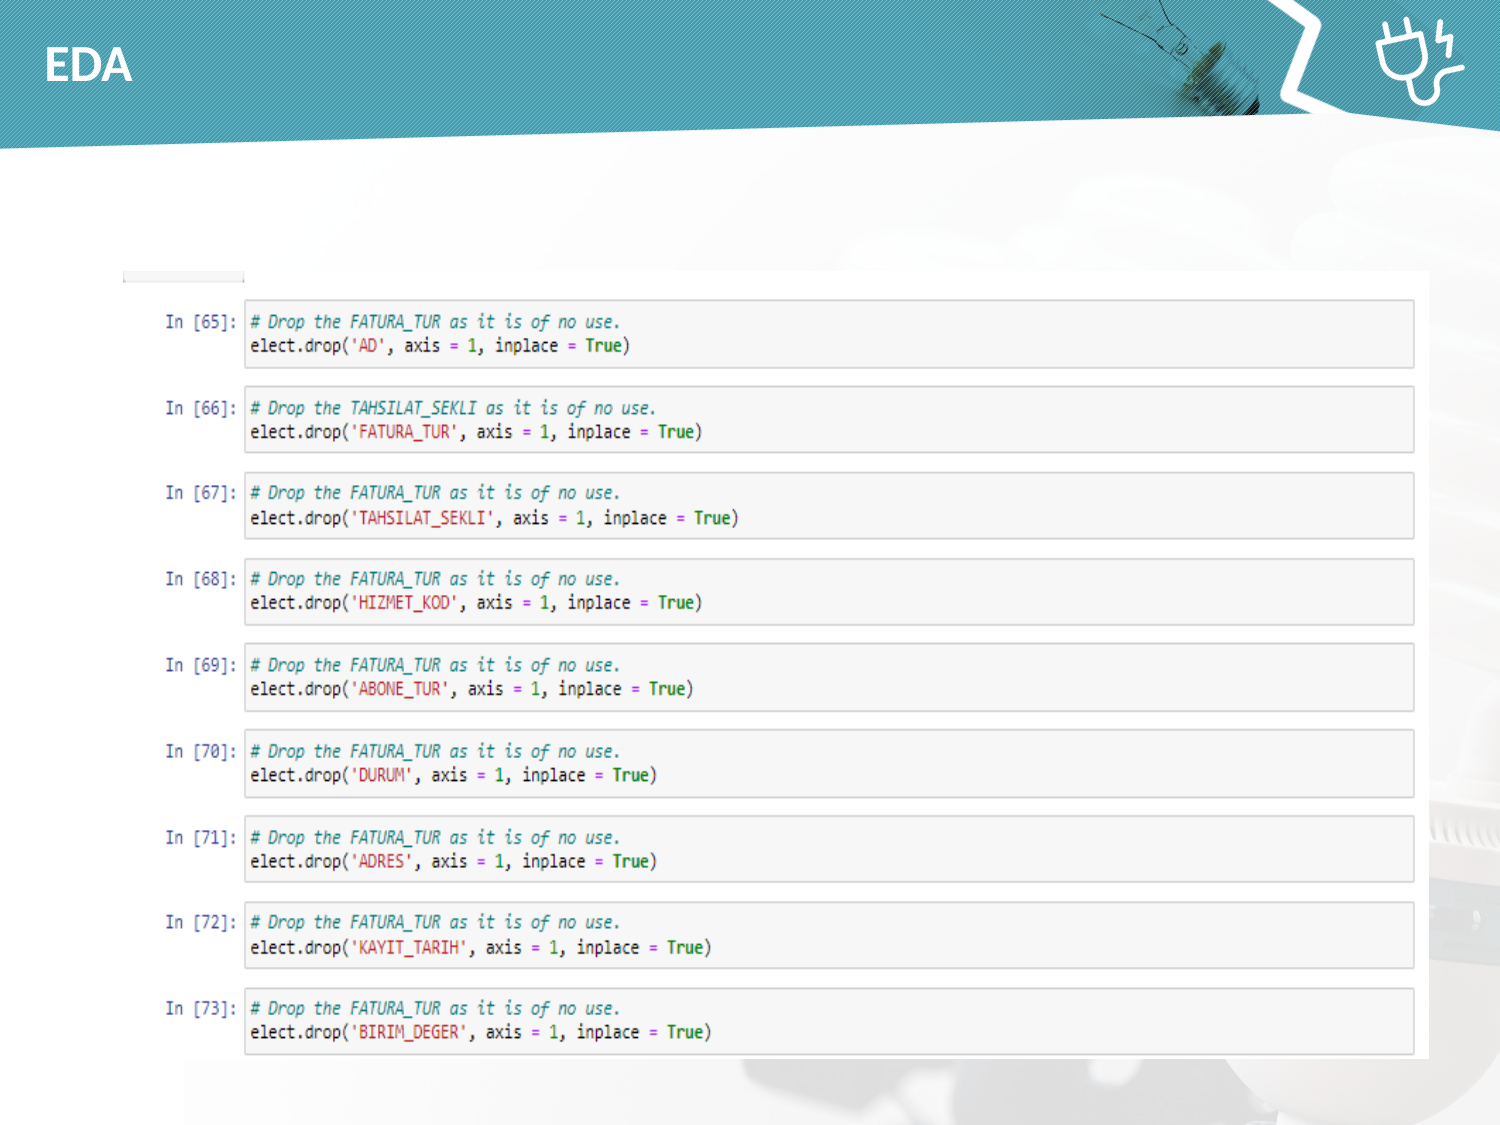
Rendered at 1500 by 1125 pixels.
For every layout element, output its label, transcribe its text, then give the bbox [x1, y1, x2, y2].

title EDA [29, 0, 1287, 127]
picture [0, 0, 1500, 1125]
